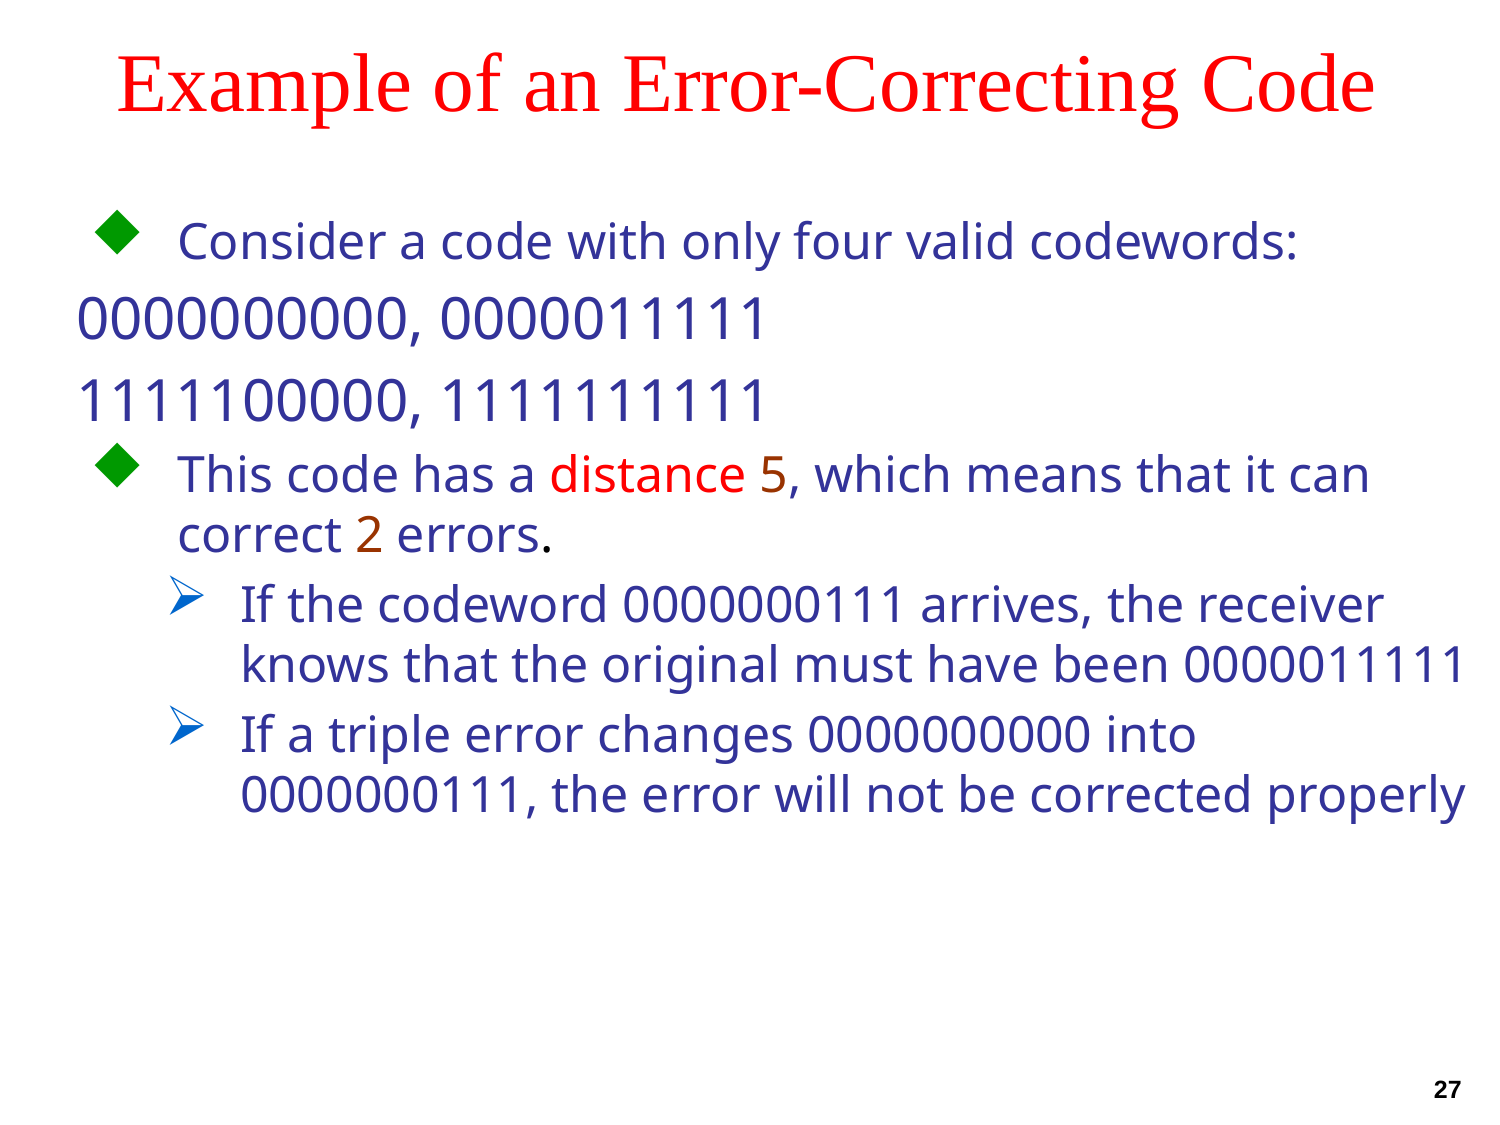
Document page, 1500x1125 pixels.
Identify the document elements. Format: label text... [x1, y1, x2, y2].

title Example of an Error-Correcting Code [25, 17, 1469, 141]
list Consider a code with only four valid codewords: 0000000000, 0000011111 1111100000, 1111111111 This code has a distance 5, which means that it can correct 2 errors. If the codeword 0000000111 arrives, the receiver knows that the original must have been 0000011111 If a triple error changes 0000000000 into 0000000111, the error will not be corrected properly [0, 201, 1500, 1075]
